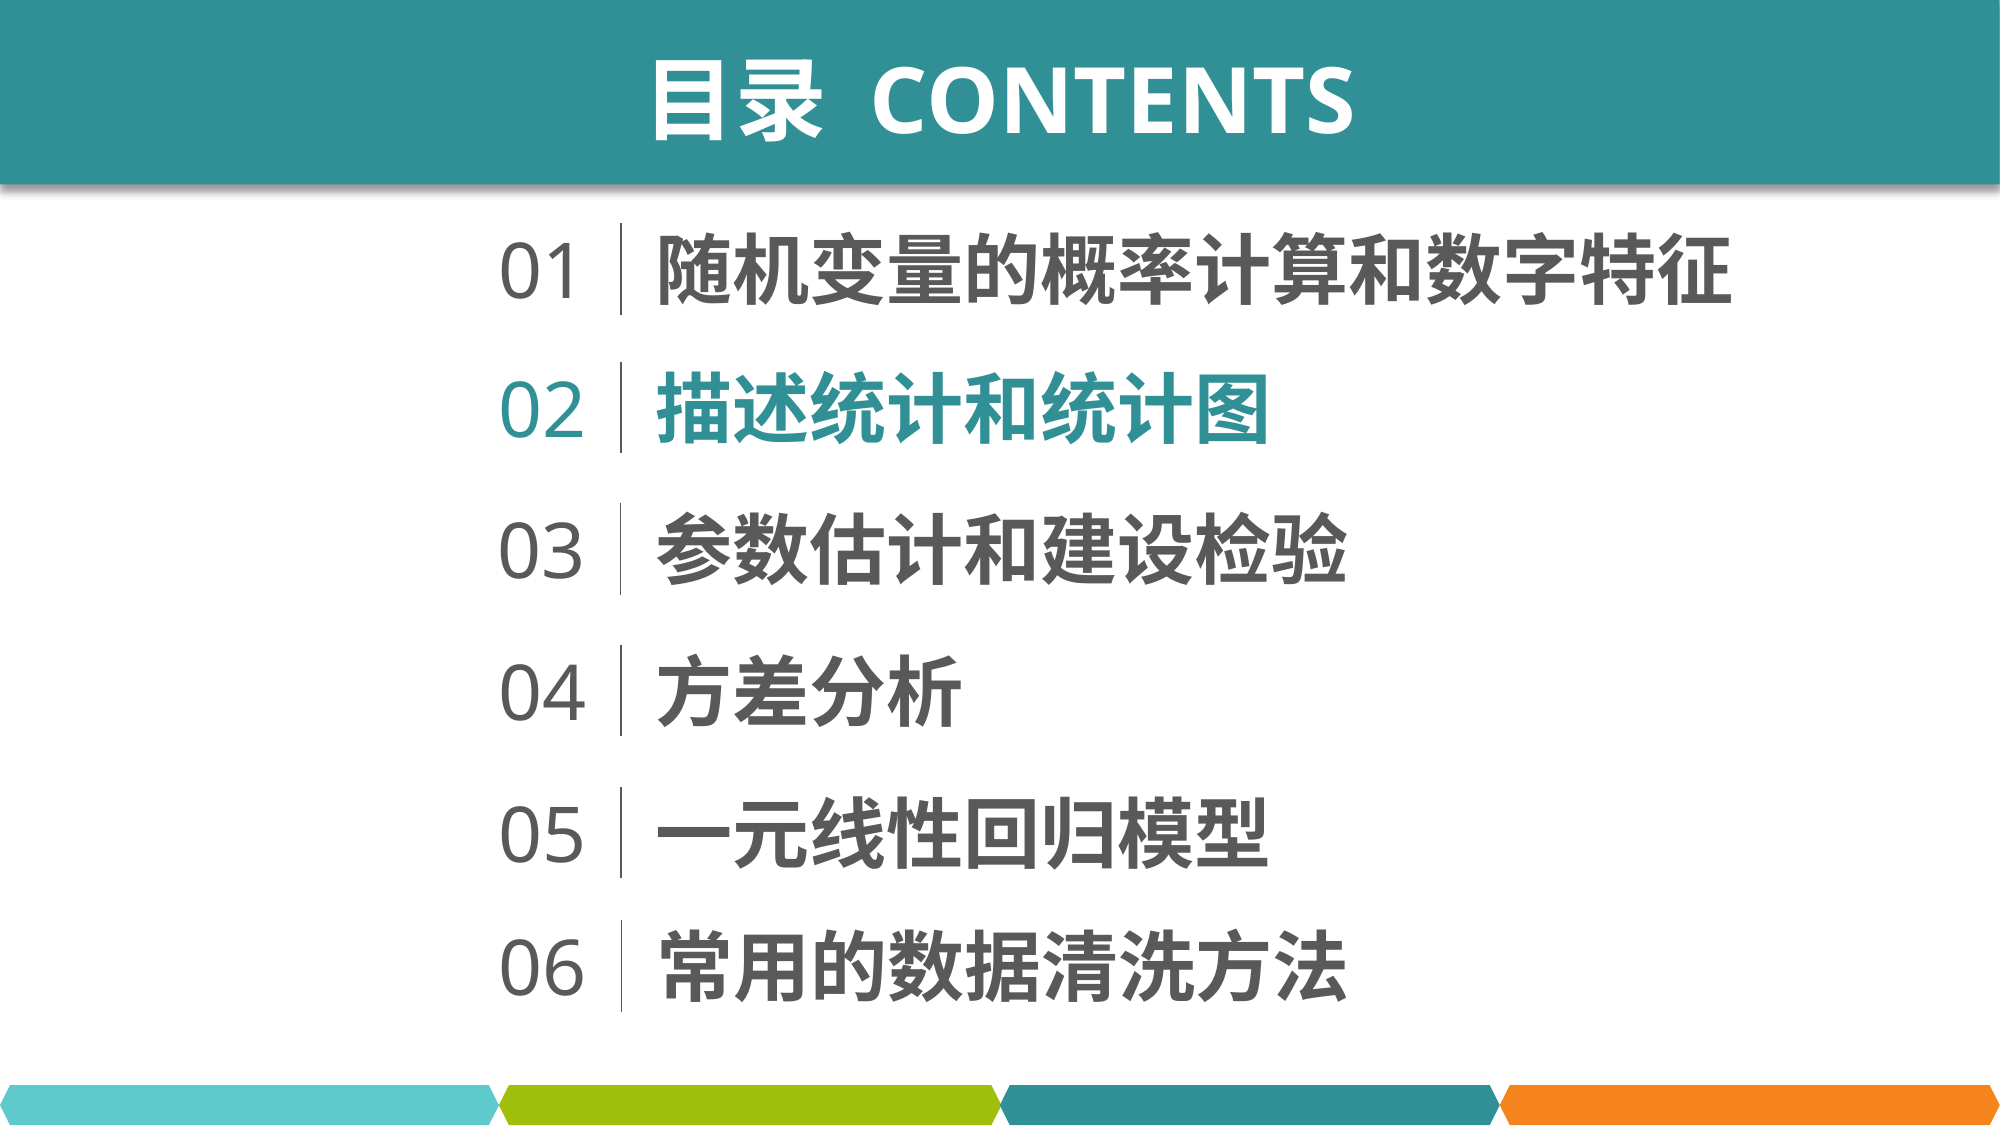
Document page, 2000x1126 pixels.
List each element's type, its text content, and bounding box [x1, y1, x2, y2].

text_box 一元线性回归模型 [635, 775, 1662, 888]
text_box 04 [476, 633, 608, 746]
text_box 目录 CONTENTS [628, 34, 1372, 160]
text_box 随机变量的概率计算和数字特征 [635, 211, 1922, 325]
text_box 01 [476, 211, 608, 325]
text_box 05 [476, 775, 608, 888]
text_box [0, 0, 2000, 185]
text_box 常用的数据清洗方法 [636, 908, 1957, 1022]
text_box 描述统计和统计图 [635, 349, 1922, 463]
text_box 06 [477, 908, 609, 1022]
text_box 方差分析 [635, 633, 1662, 746]
text_box 参数估计和建设检验 [635, 491, 1661, 605]
text_box 02 [476, 349, 608, 463]
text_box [0, 1084, 2000, 1126]
text_box 03 [476, 491, 608, 605]
